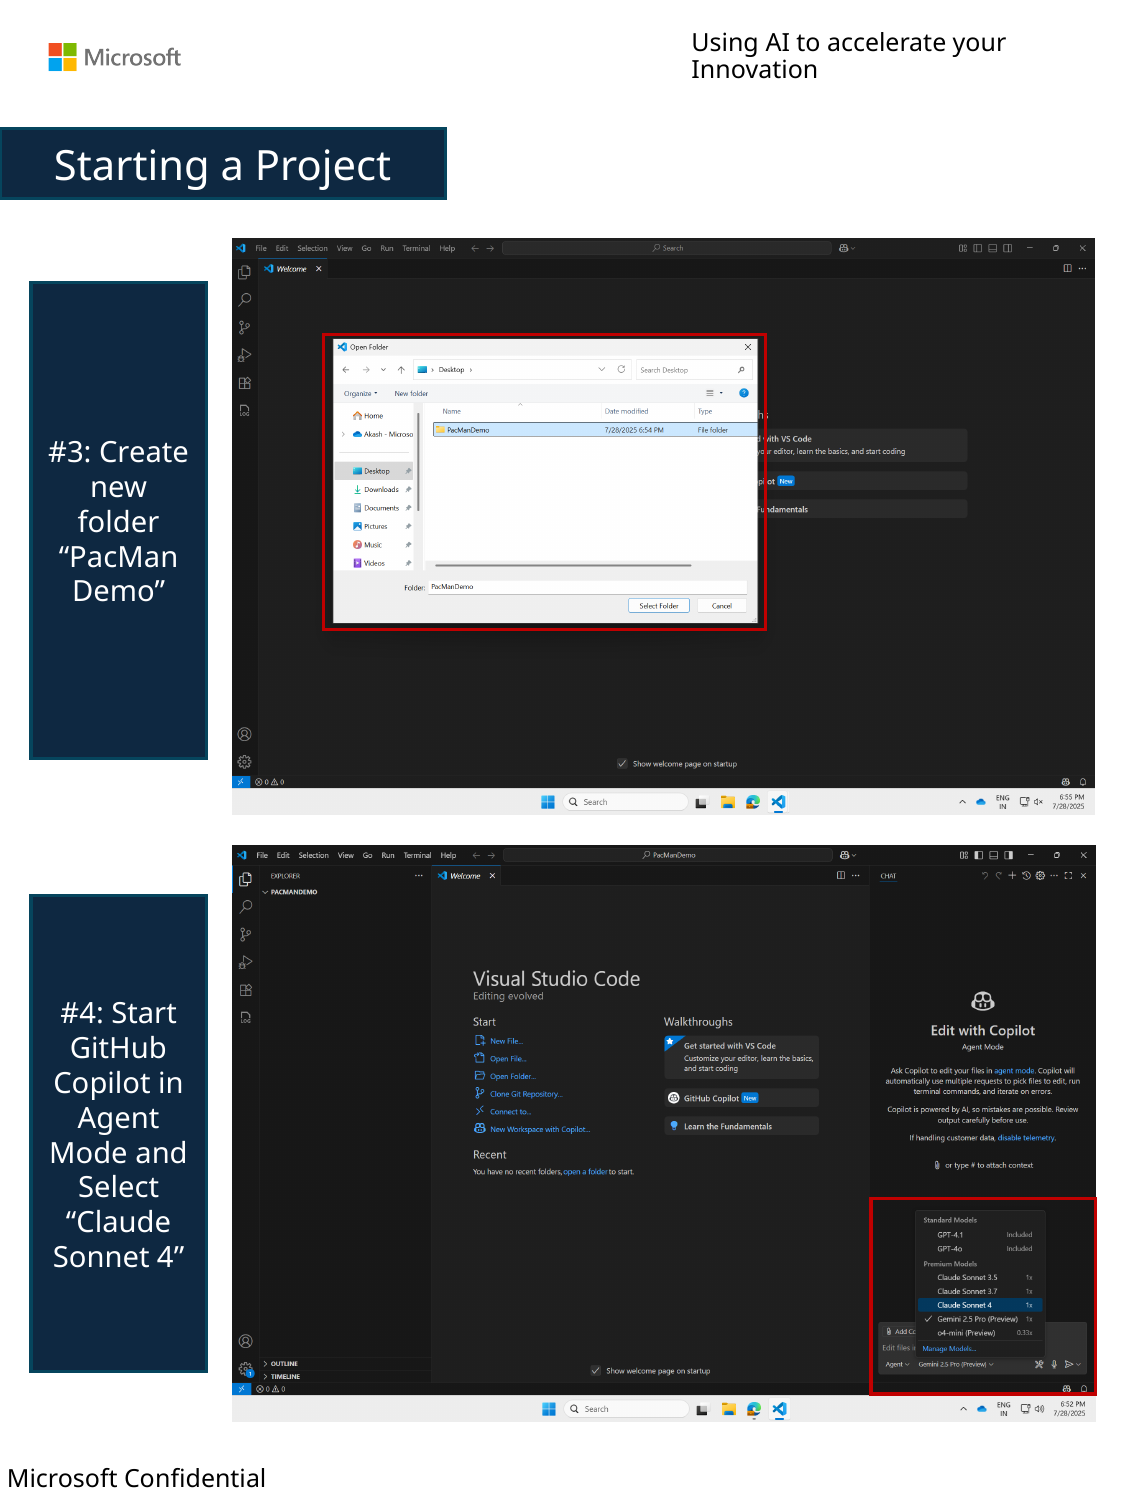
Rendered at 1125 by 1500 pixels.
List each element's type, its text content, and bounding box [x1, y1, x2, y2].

text_box Starting a Project [0, 127, 447, 200]
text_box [231, 238, 1095, 815]
picture [30, 25, 199, 89]
text_box #4: Start GitHub Copilot in Agent Mode and Select “Claude Sonnet 4” [29, 894, 208, 1373]
title Using AI to accelerate your Innovation [676, 33, 1095, 82]
text_box #3: Create new folder “PacMan Demo” [29, 281, 208, 760]
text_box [231, 845, 1096, 1422]
